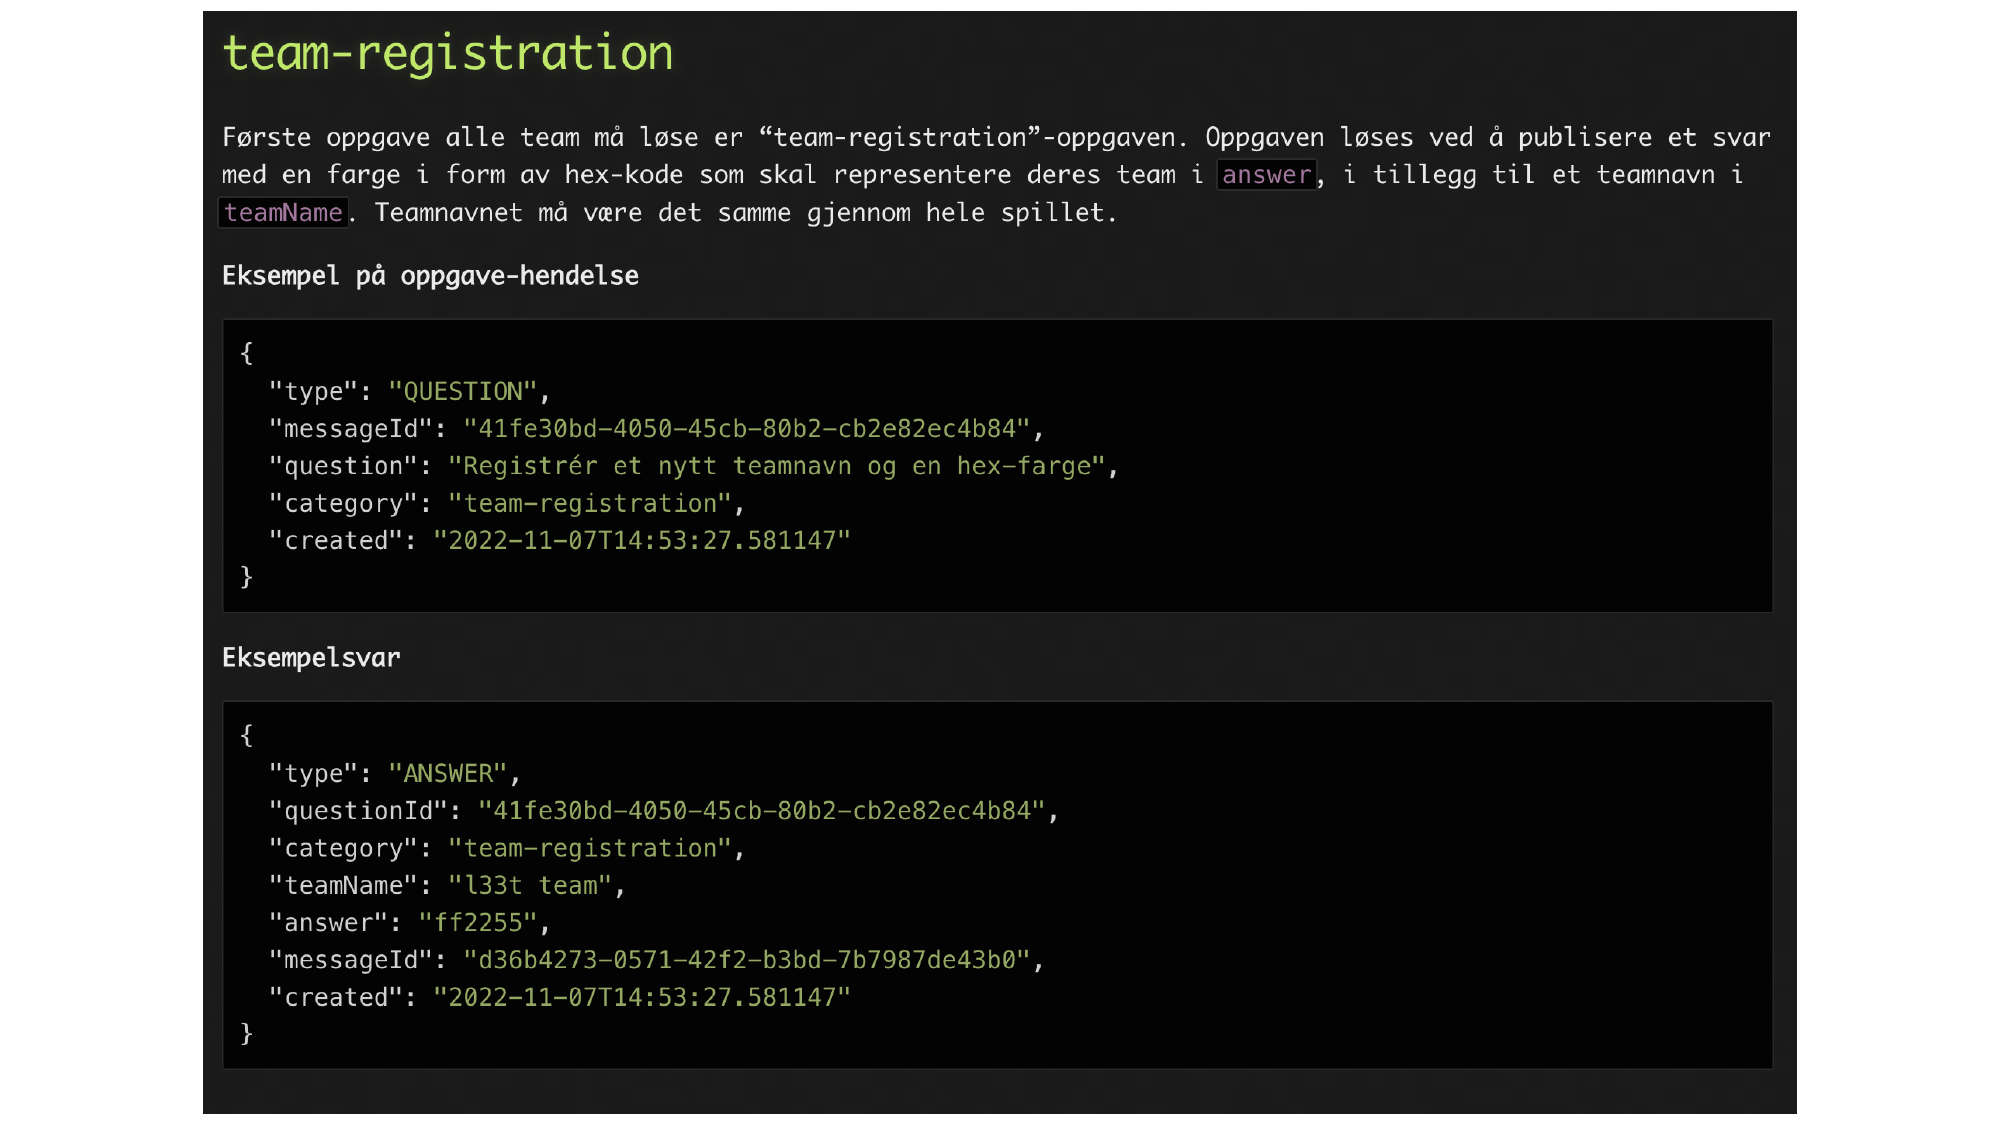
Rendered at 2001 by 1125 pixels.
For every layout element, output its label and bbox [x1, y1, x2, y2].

picture [203, 11, 1797, 1114]
